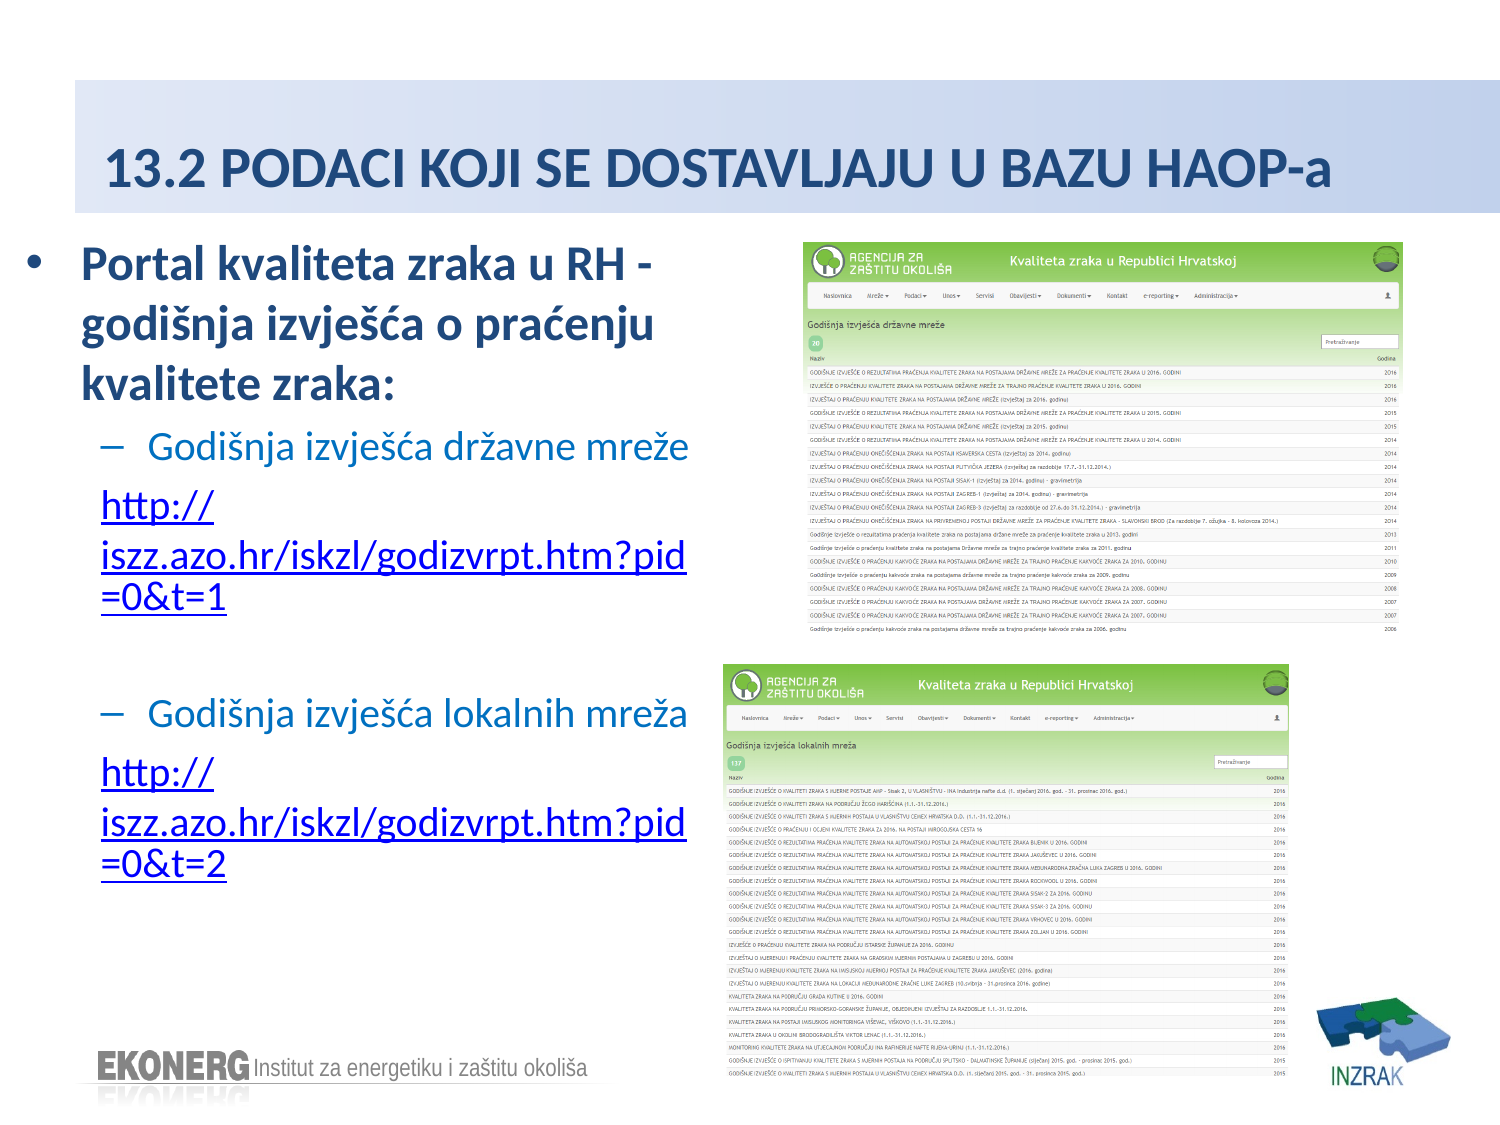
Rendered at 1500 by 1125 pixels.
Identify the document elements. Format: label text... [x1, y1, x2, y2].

title 13.2 PODACI KOJI SE DOSTAVLJAJU U BAZU HAOP-a [75, 80, 1500, 213]
picture [803, 242, 1403, 635]
picture [1315, 996, 1451, 1093]
picture [723, 664, 1290, 1076]
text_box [61, 1038, 636, 1112]
text_box Portal kvaliteta zraka u RH - godišnja izvješća o praćenju kvalitete zraka: Godišnja izvješća državne mreže http://iszz.azo.hr/iskzl/godizvrpt.htm?pid=0&t=1 Godišnja izvješća lokalnih mreža http://iszz.azo.hr/iskzl/godizvrpt.htm?pid=0&t=2 [10, 223, 713, 986]
